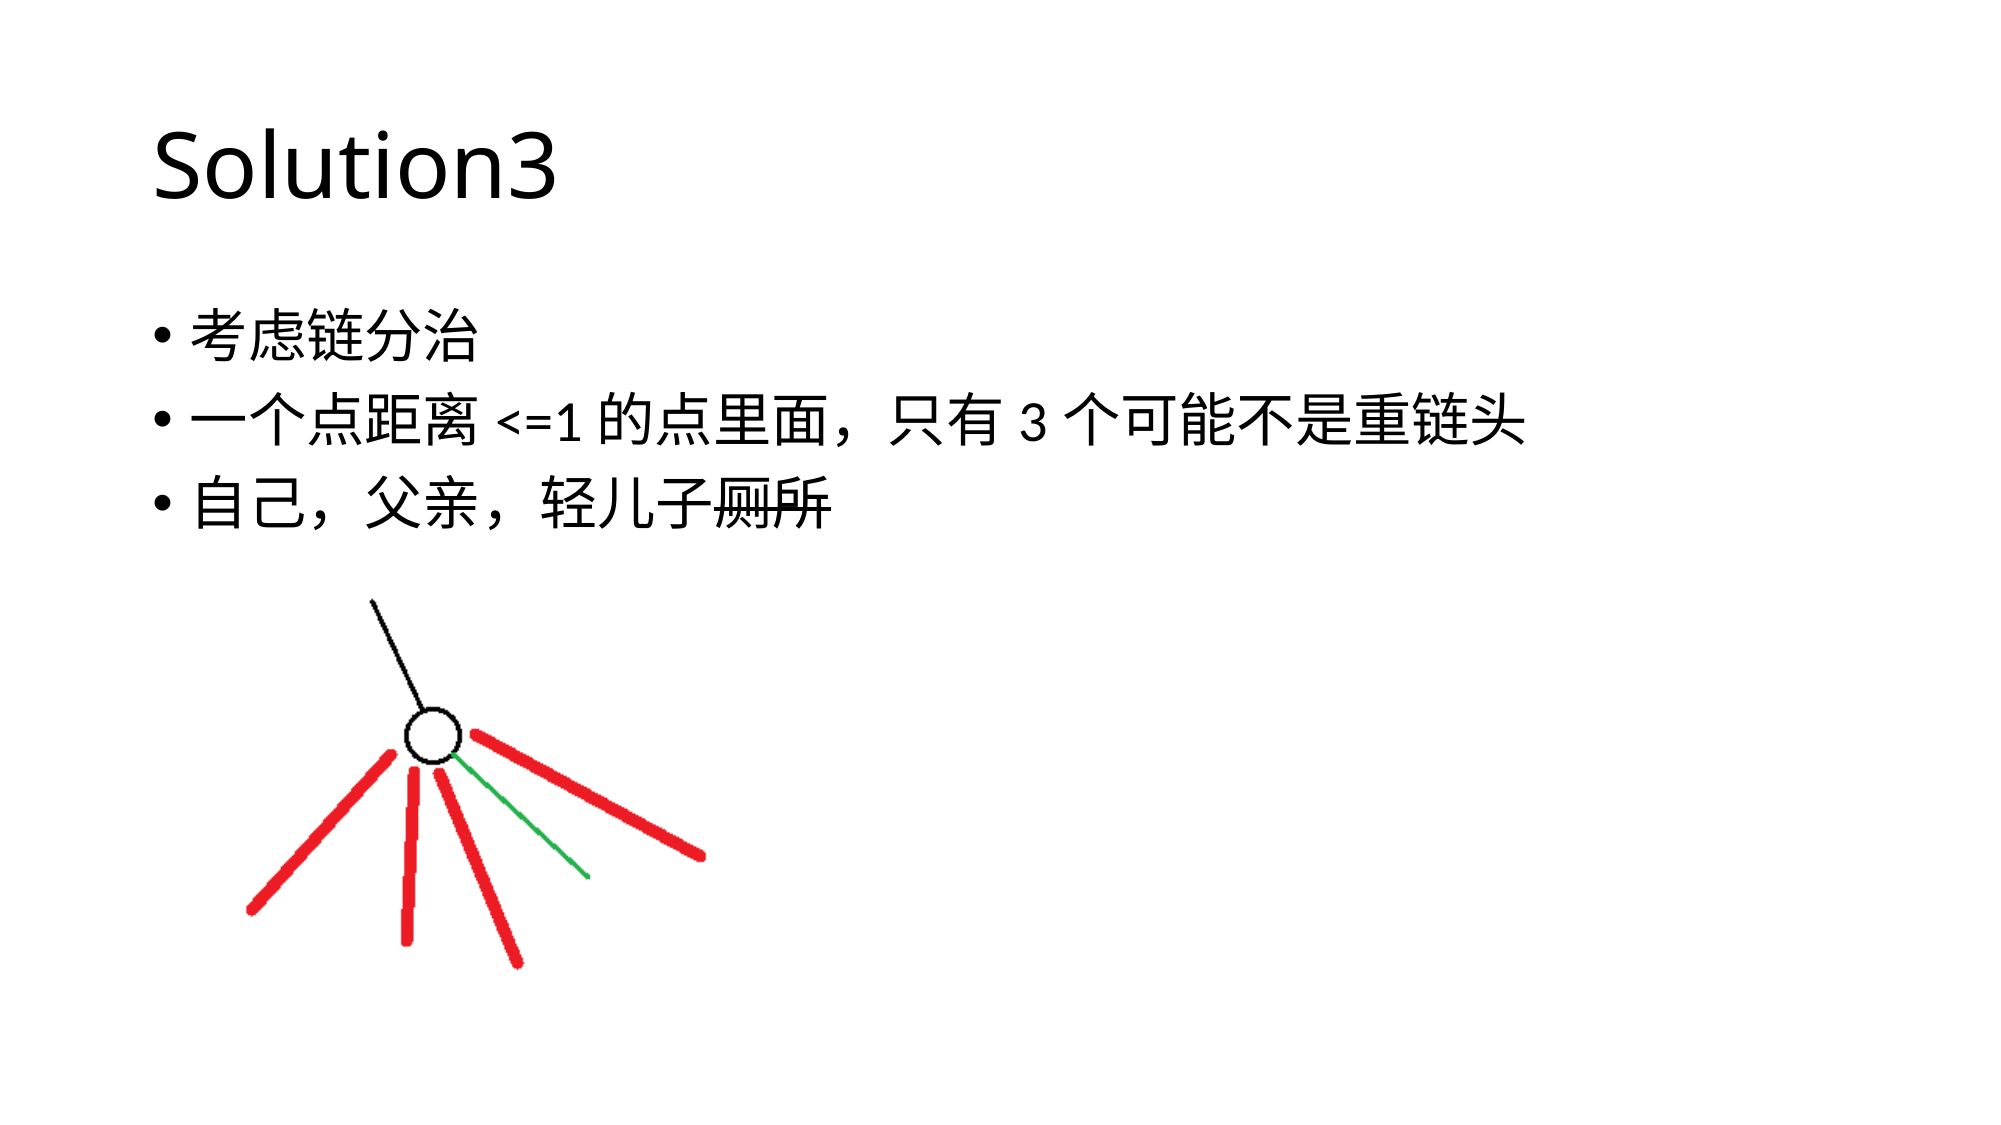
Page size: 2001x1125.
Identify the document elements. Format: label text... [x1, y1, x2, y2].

title Solution3 [137, 59, 1863, 278]
list 考虑链分治 一个点距离<=1的点里面，只有3个可能不是重链头 自己，父亲，轻儿子厕所 [137, 299, 1863, 1014]
picture [231, 585, 728, 986]
